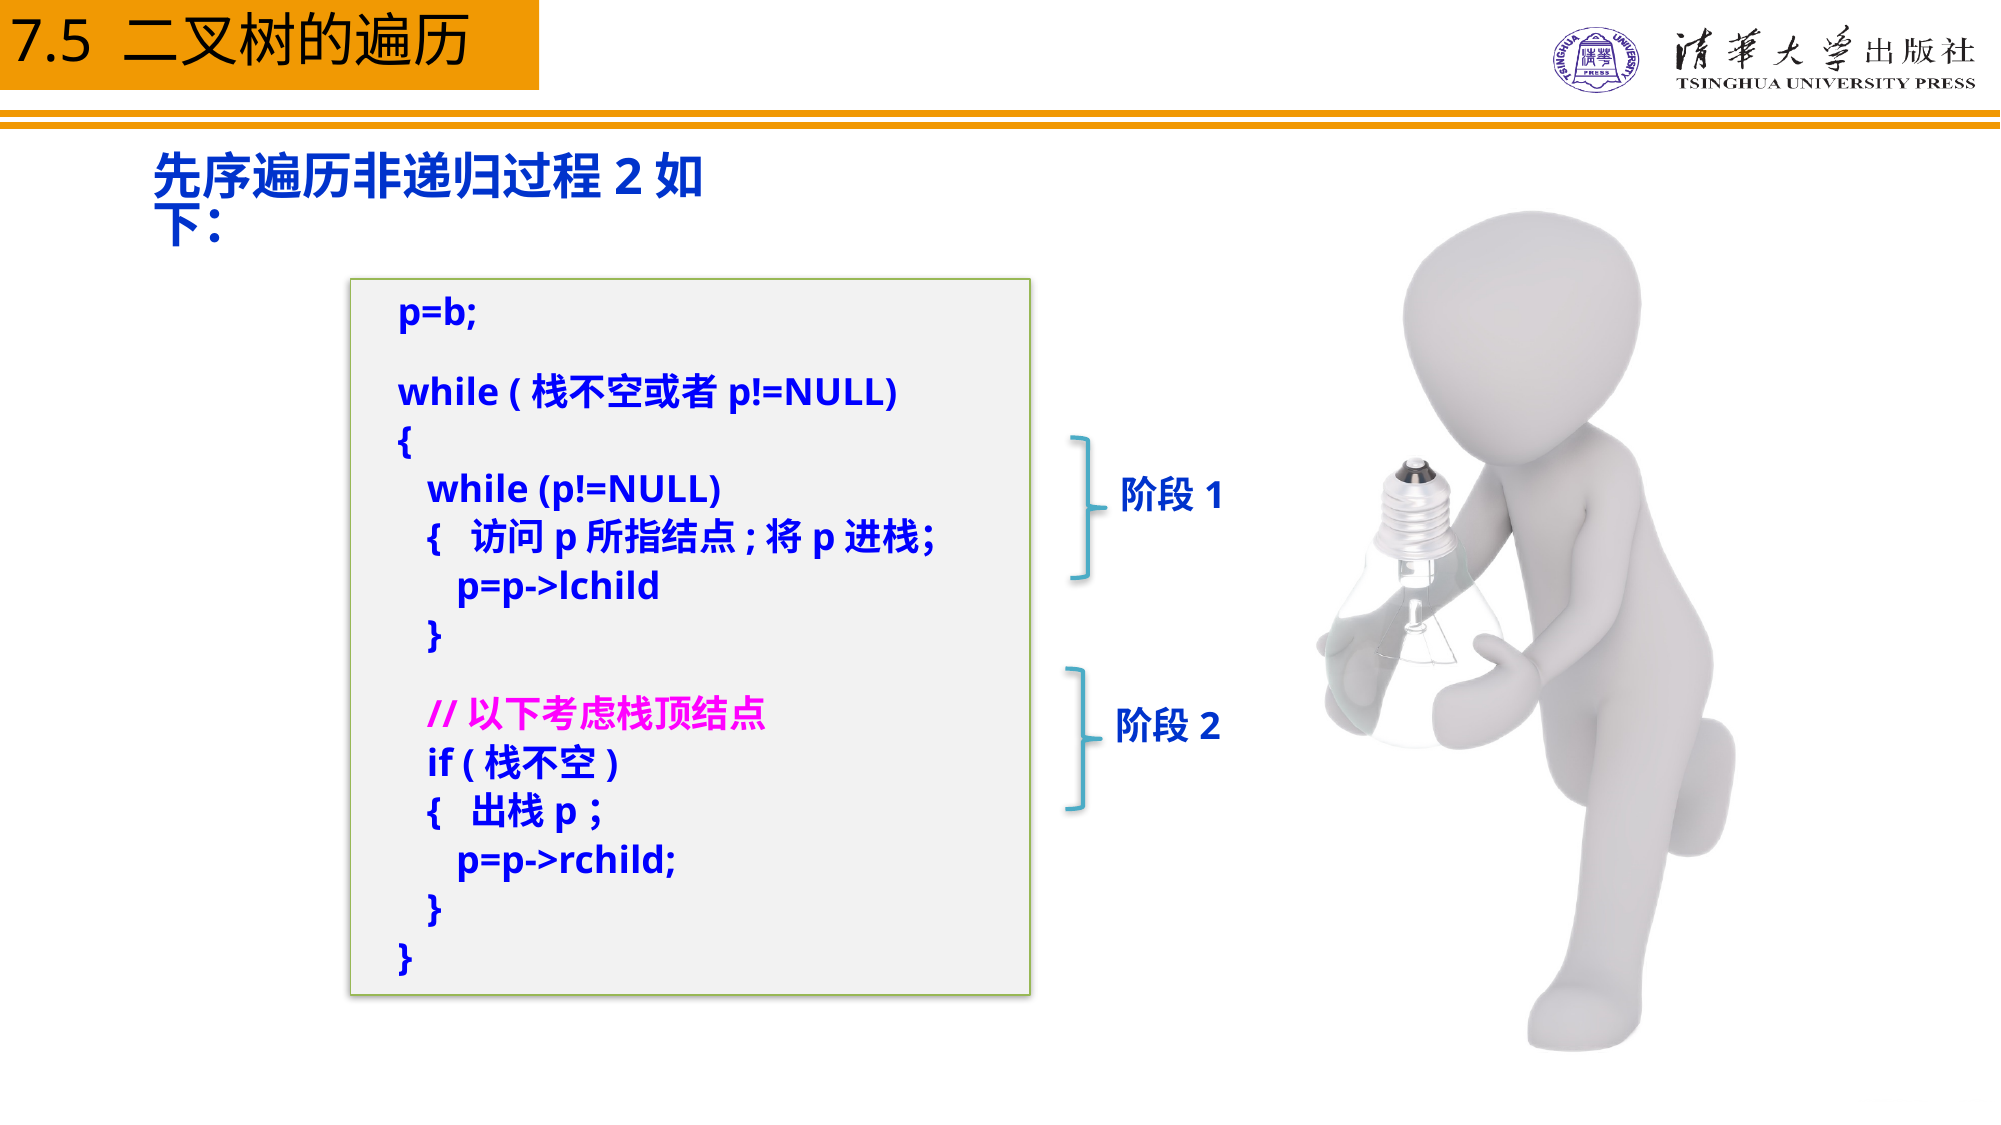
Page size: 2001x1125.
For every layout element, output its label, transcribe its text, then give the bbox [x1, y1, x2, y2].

text_box 先序遍历非递归过程2如下： [137, 148, 818, 260]
text_box p=b; while (栈不空或者p!=NULL) { while (p!=NULL) { 访问p所指结点;将p进栈； p=p->lchild } //以下考虑栈顶结点 if (栈不空) { 出栈p； p=p->rchild; } } [350, 278, 1030, 996]
picture [1035, 0, 2001, 1103]
